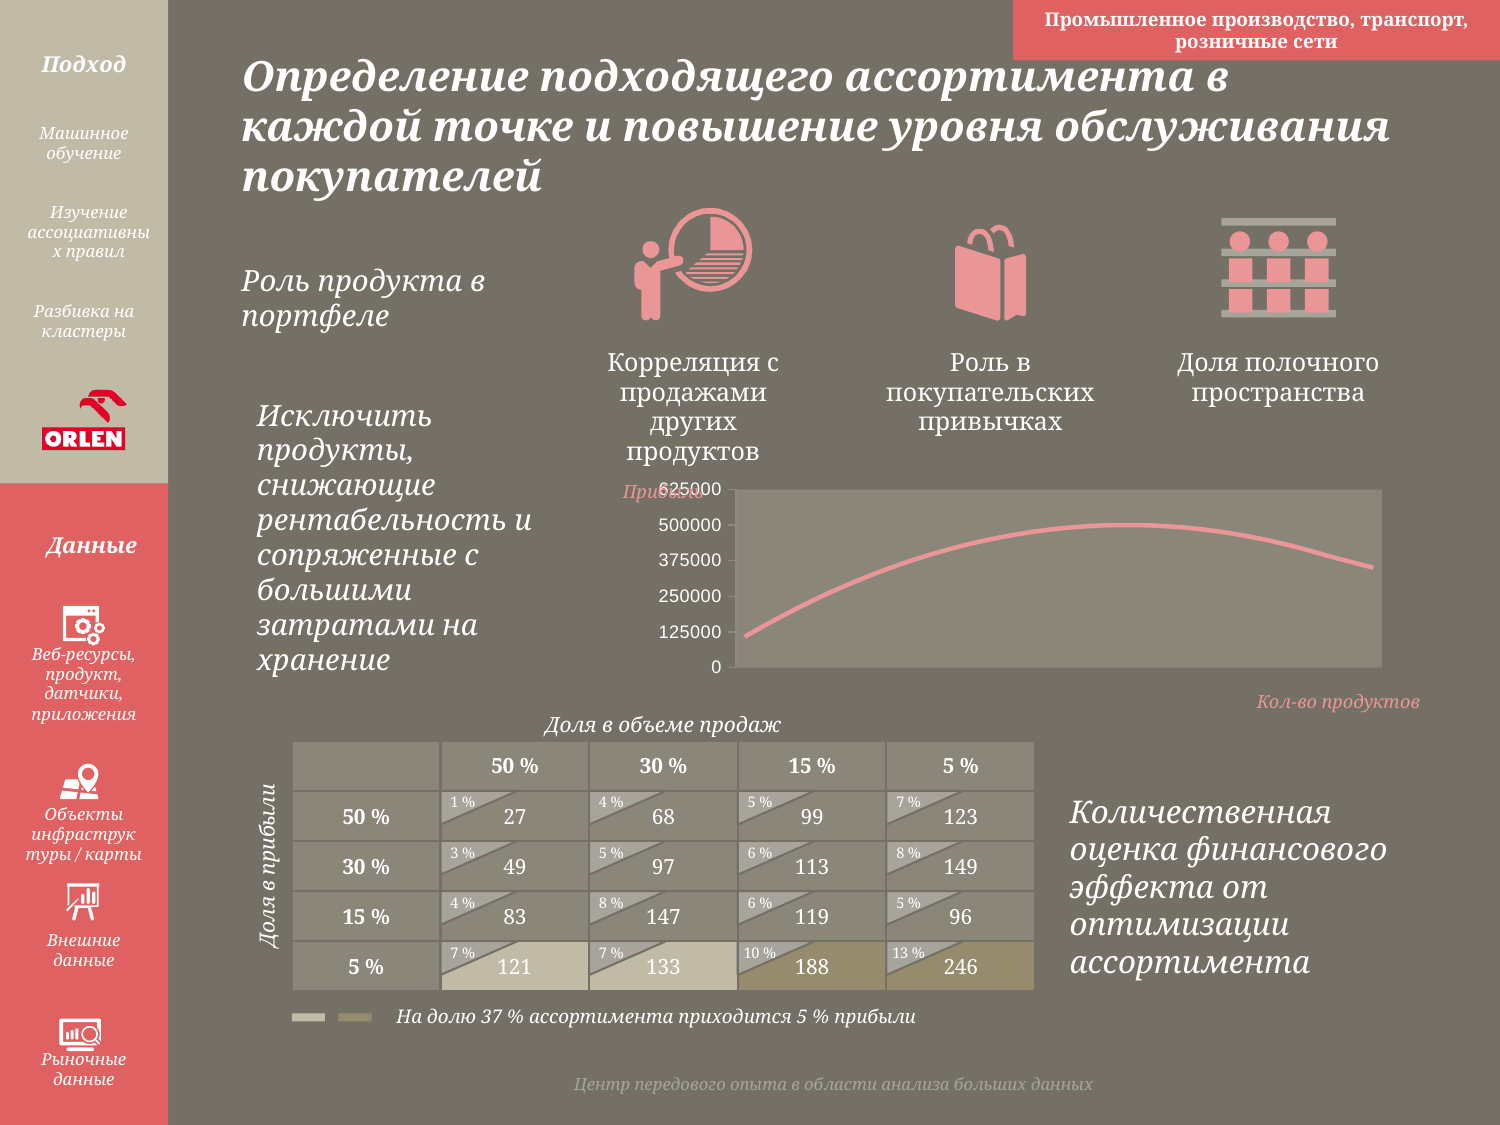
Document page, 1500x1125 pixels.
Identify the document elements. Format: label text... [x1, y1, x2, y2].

text_box Машинное обучение [23, 120, 145, 165]
text_box Подход [13, 50, 155, 77]
text_box Доля полочного пространства [1144, 346, 1413, 405]
text_box Разбивка на кластеры [23, 298, 145, 345]
text_box [955, 245, 1001, 321]
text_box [24, 605, 144, 724]
picture [40, 387, 128, 451]
title Определение подходящего ассортимента в каждой точке и повышение уровня обслуживания покупателей [241, 50, 1413, 200]
text_box Данные [40, 531, 144, 558]
text_box Роль продукта в портфеле [241, 262, 604, 405]
text_box [990, 224, 1015, 248]
text_box [1004, 254, 1027, 321]
text_box Промышленное производство, транспорт, розничные сети [1011, 0, 1500, 62]
text_box [0, 0, 170, 482]
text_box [240, 706, 1047, 1025]
chart [619, 472, 1424, 721]
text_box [634, 207, 753, 321]
text_box Количественная оценка финансового эффекта от оптимизации ассортимента [1069, 792, 1436, 980]
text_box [1221, 217, 1337, 318]
text_box [967, 228, 994, 252]
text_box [23, 883, 144, 970]
text_box Исключить продукты, снижающие рентабельность и сопряженные с большими затратами на хранение [256, 405, 542, 677]
text_box [0, 482, 170, 1125]
text_box Изучение ассоциативных правил [23, 208, 155, 255]
text_box Роль в покупательских привычках [862, 346, 1120, 405]
text_box Корреляция с продажами других продуктов [585, 346, 802, 405]
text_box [23, 763, 144, 865]
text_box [23, 1018, 144, 1090]
